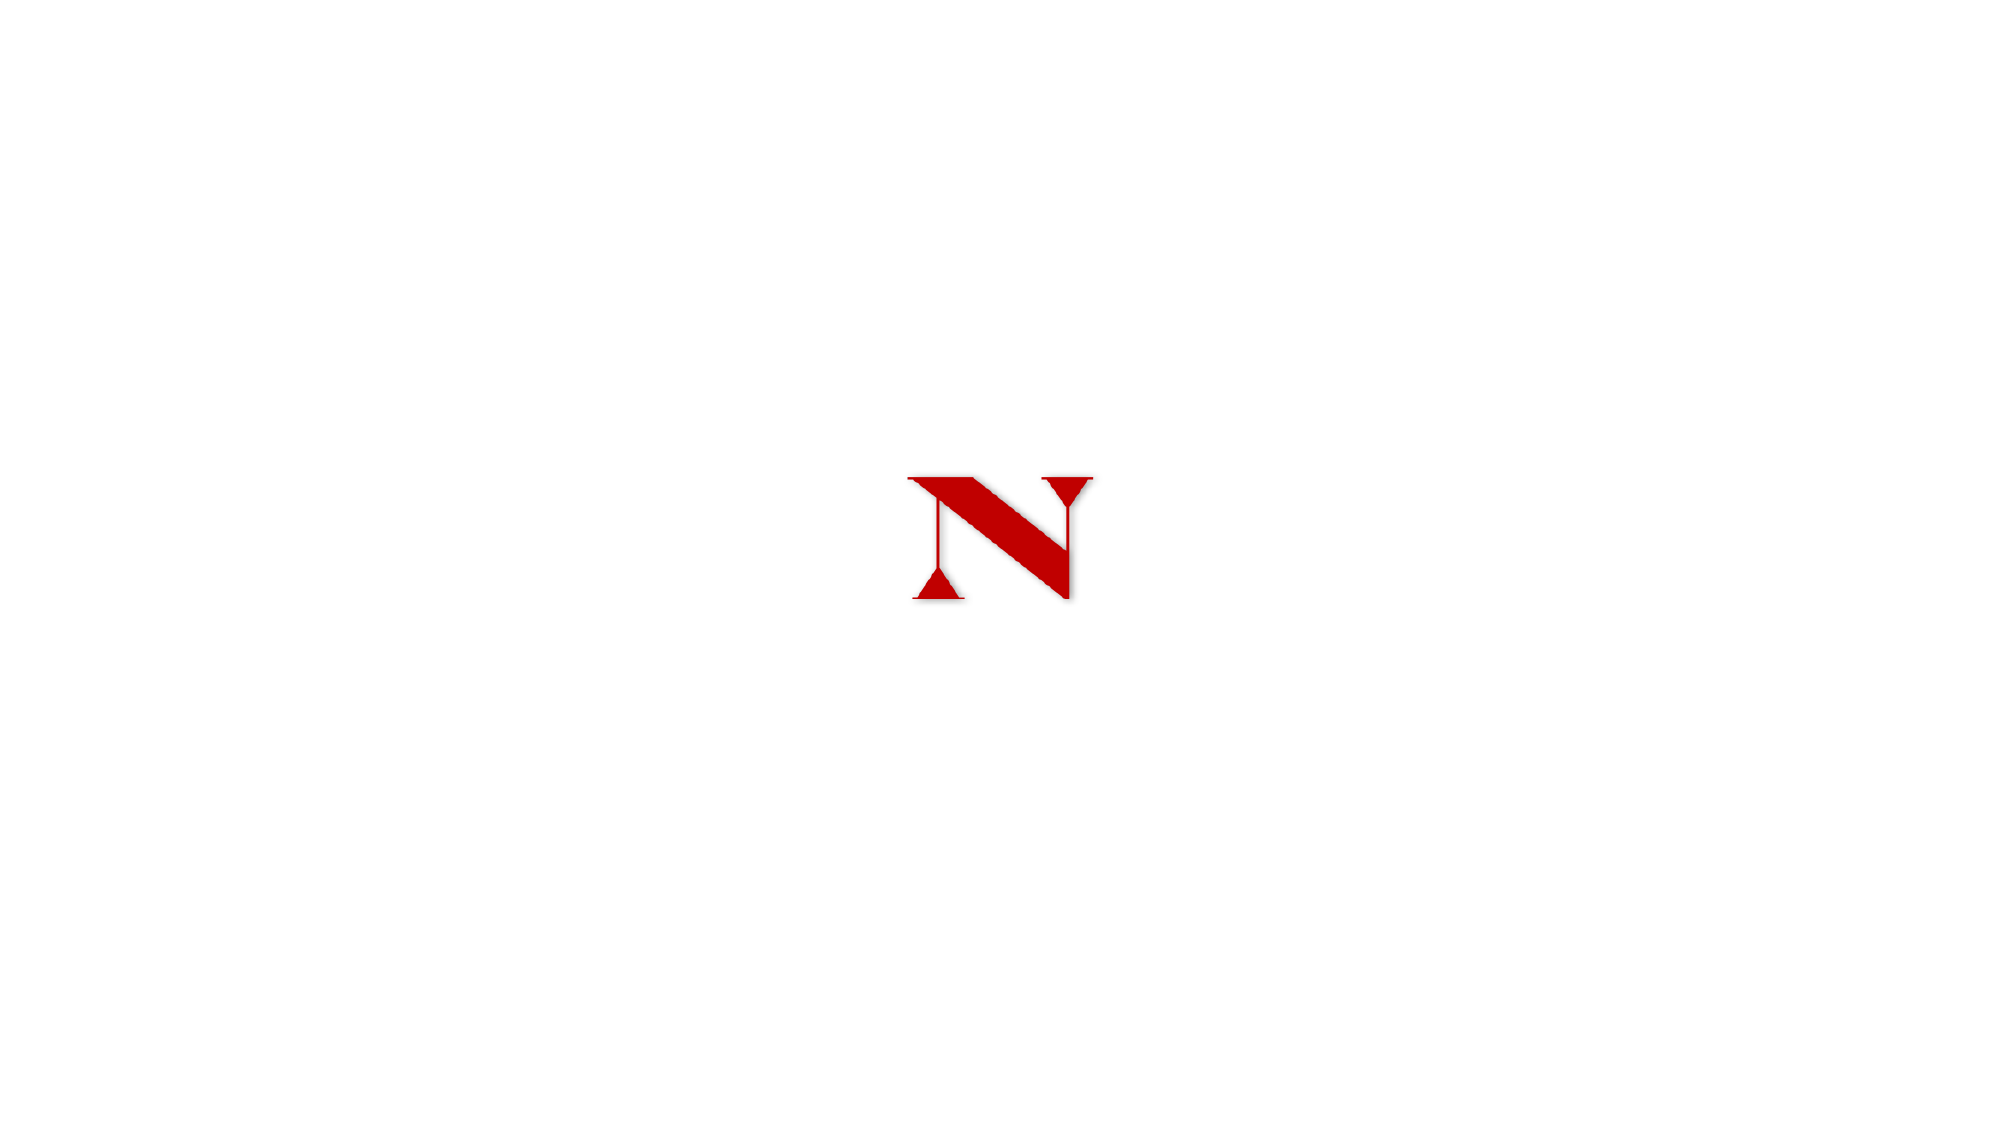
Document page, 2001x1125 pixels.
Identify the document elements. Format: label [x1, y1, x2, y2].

picture [643, 437, 1109, 617]
